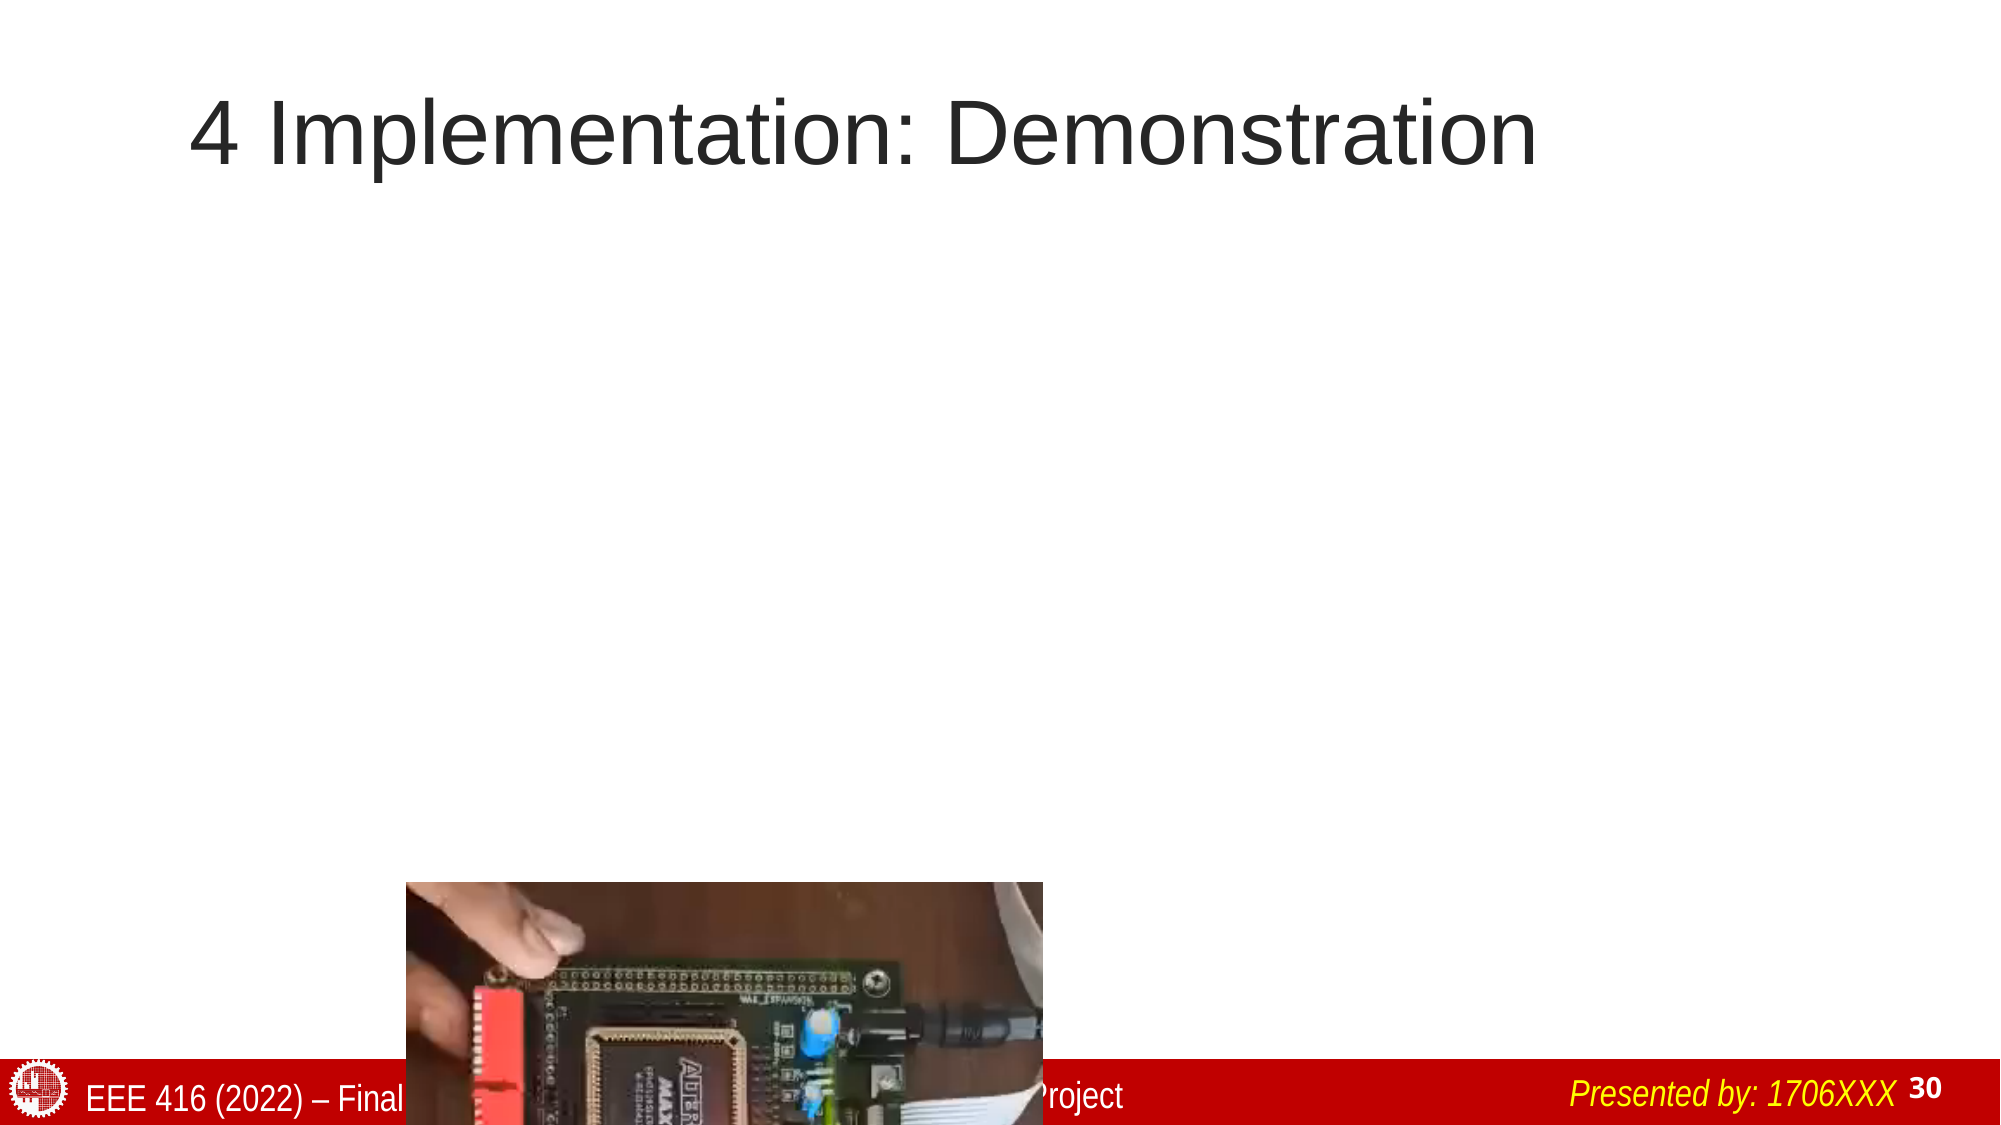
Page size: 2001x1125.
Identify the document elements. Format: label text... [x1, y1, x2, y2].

slide_number EEE 416 (2022) – Final Project Group A.XY [70, 1066, 406, 1125]
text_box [641, 7, 1280, 1118]
footer Title of the Project [1277, 1063, 1872, 1125]
title 4 Implementation: Demonstration [1285, 75, 1825, 195]
picture [406, 882, 1043, 1125]
picture [8, 1059, 71, 1118]
text_box Presented by: 1706XXX [1554, 1061, 1912, 1122]
title 4 Implementation: Demonstration [174, 75, 635, 195]
slide_number 30 [1912, 1066, 1958, 1118]
